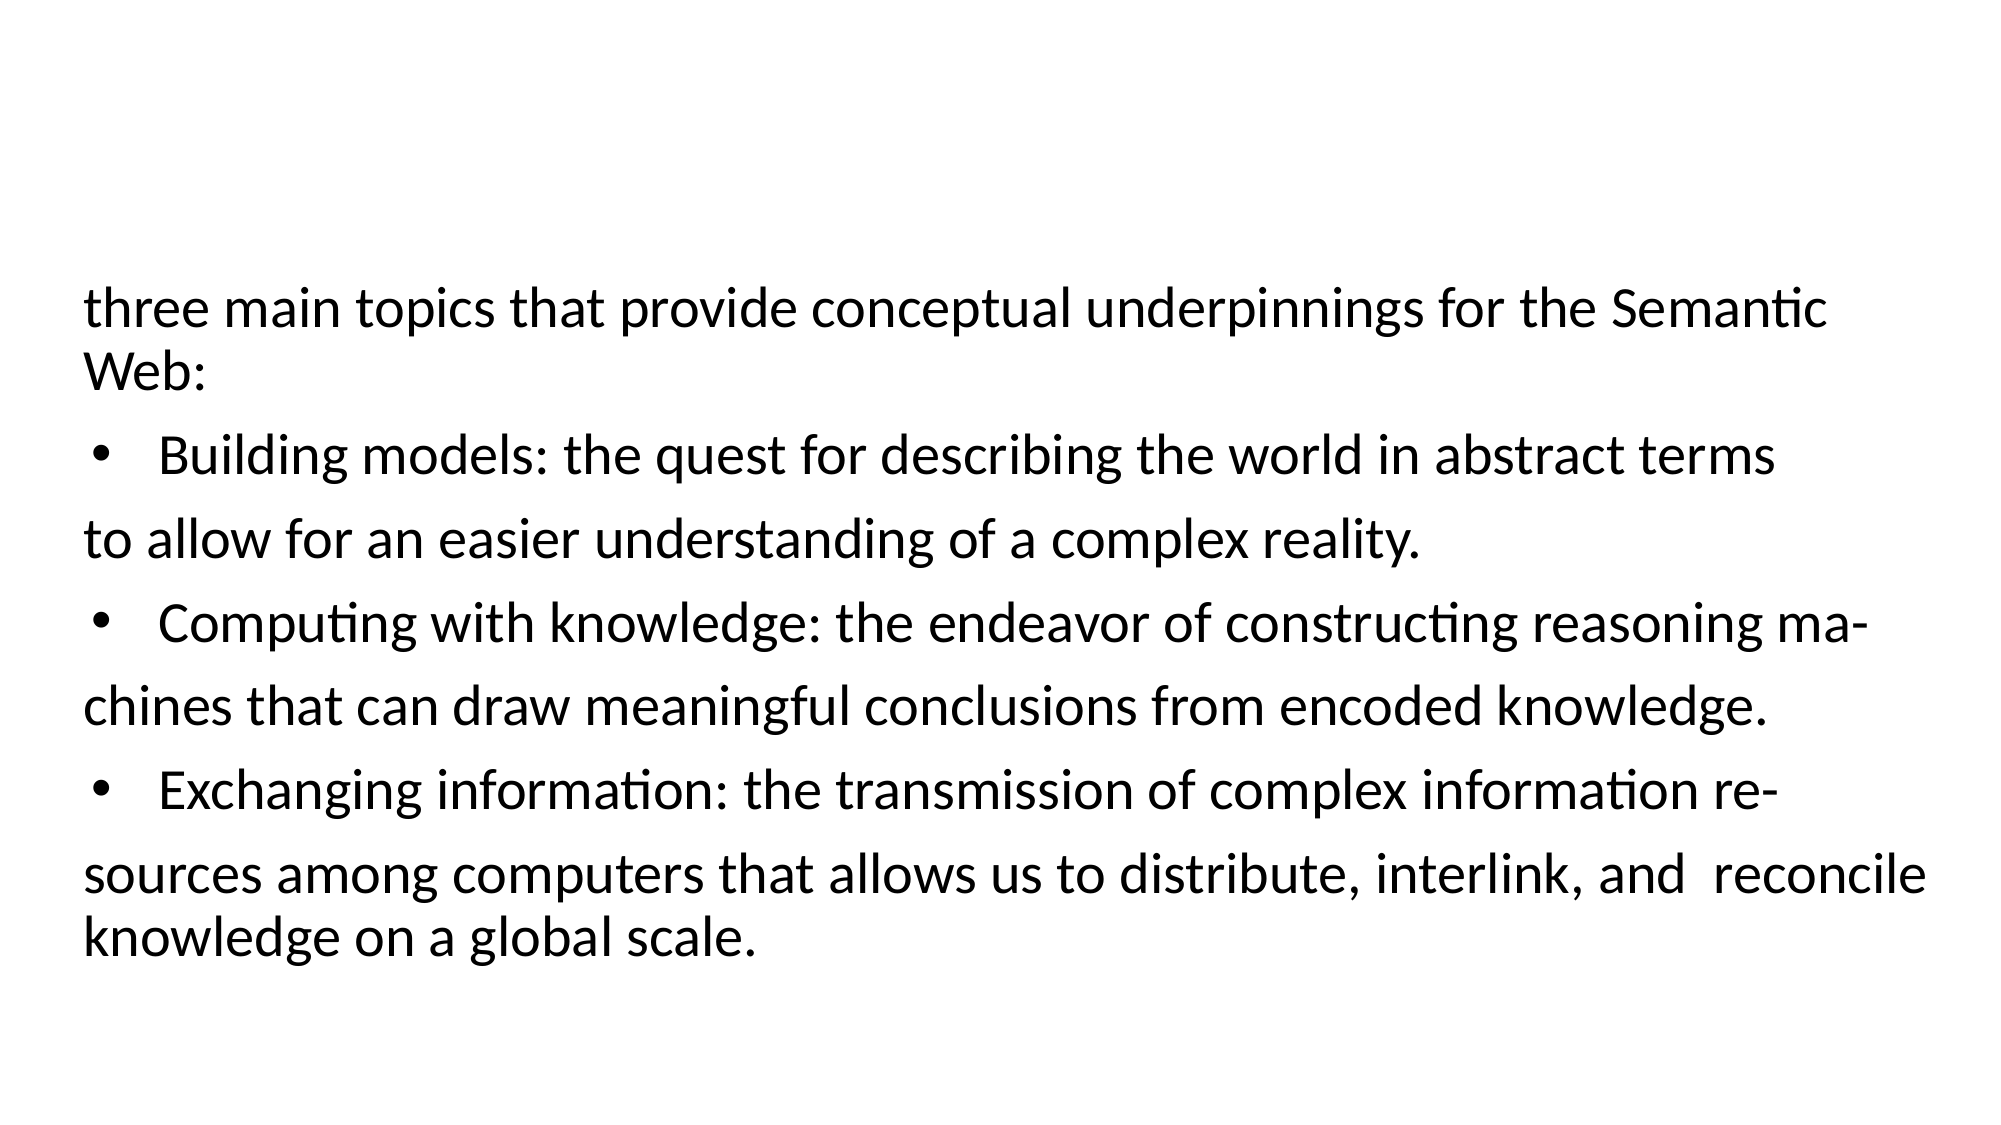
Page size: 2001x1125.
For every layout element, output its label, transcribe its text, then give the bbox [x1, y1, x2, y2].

list three main topics that provide conceptual underpinnings for the Semantic Web: Building models: the quest for describing the world in abstract terms to allow for an easier understanding of a complex reality. Computing with knowledge: the endeavor of constructing reasoning ma- chines that can draw meaningful conclusions from encoded knowledge. Exchanging information: the transmission of complex information re- sources among computers that allows us to distribute, interlink, and reconcile knowledge on a global scale. [68, 269, 1954, 1000]
